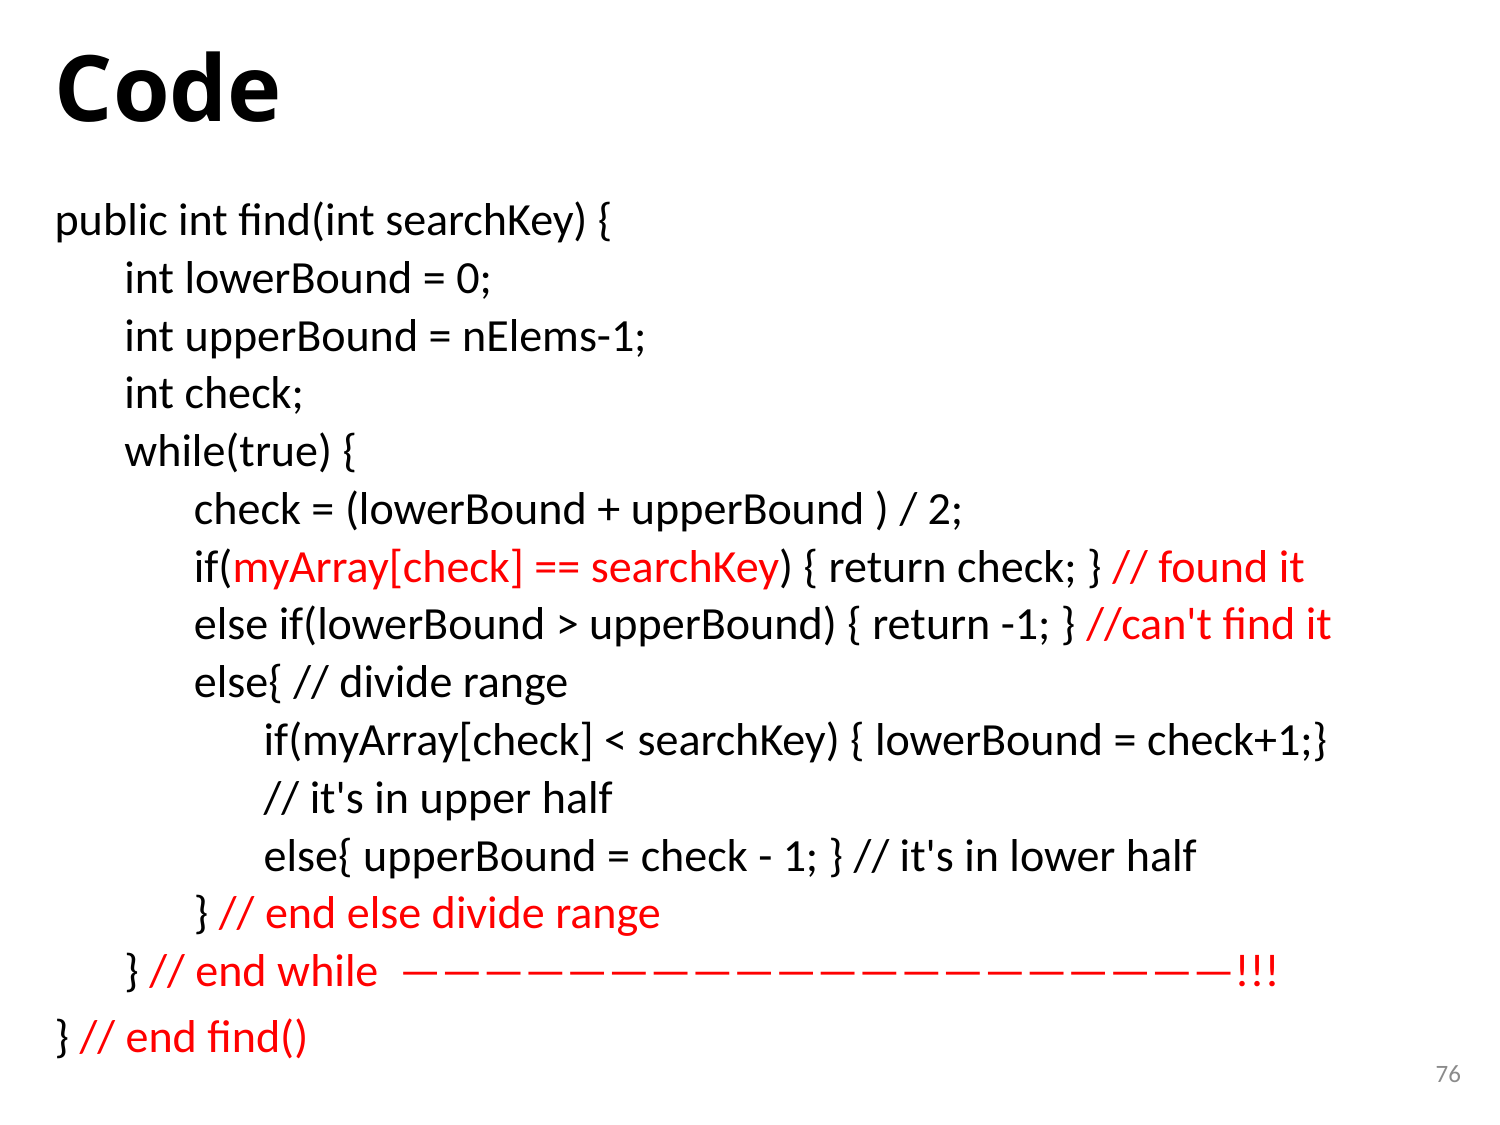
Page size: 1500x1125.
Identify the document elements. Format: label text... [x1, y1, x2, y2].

list public int find(int searchKey) { int lowerBound = 0; int upperBound = nElems-1; int check; while(true) { check = (lowerBound + upperBound ) / 2; if(myArray[check] == searchKey) { return check; } // found it else if(lowerBound > upperBound) { return -1; } //can't find it else{ // divide range if(myArray[check] < searchKey) { lowerBound = check+1;} // it's in upper half else{ upperBound = check - 1; } // it's in lower half } // end else divide range } // end while ————————————————————!!! } // end find() [39, 188, 1461, 1085]
title Code [39, 22, 1461, 161]
slide_number 76 [1138, 1042, 1477, 1103]
